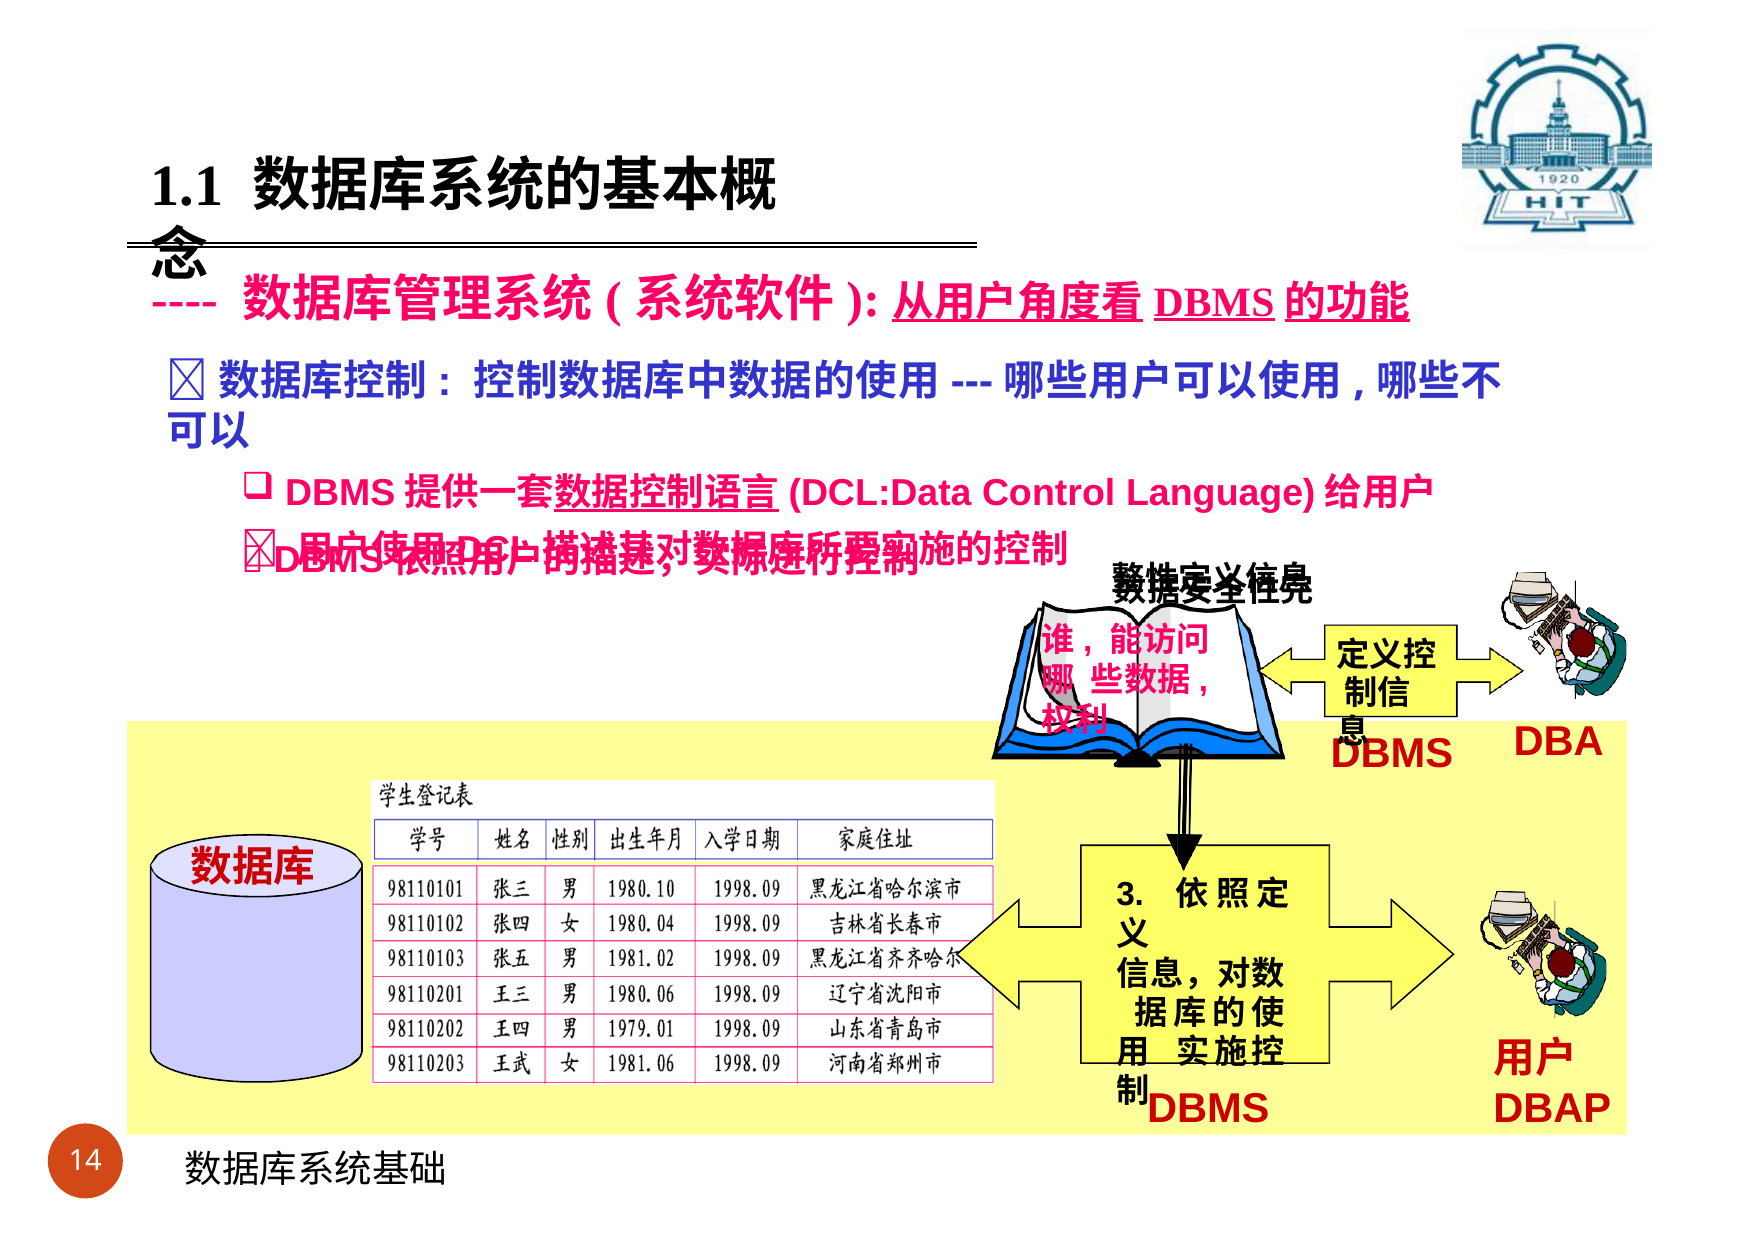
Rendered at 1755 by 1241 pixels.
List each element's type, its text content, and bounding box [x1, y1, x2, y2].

text_box [955, 871, 1114, 1064]
text_box [209, 836, 303, 840]
text_box [201, 890, 312, 895]
picture [1462, 29, 1652, 249]
text_box [319, 842, 361, 889]
text_box DBMS [1145, 1111, 1272, 1131]
text_box 数据库 [188, 840, 319, 890]
text_box [369, 779, 996, 1085]
text_box DBMS [1328, 725, 1456, 776]
text_box 3. 依照定义 信息，对数 据库的使用 实施控制 [1114, 872, 1291, 1111]
text_box [1291, 871, 1455, 1064]
text_box [127, 721, 1628, 1135]
text_box DBA [1511, 713, 1606, 764]
text_box [991, 572, 1627, 871]
text_box 谁, 能访问哪 些数据,权利 [1039, 617, 1231, 738]
text_box ---- 数据库管理系统(系统软件):从用户角度看DBMS的功能 数据库控制: 控制数据库中数据的使用---哪些用户可以使用,哪些不可以 DBMS提供一套数据控制语言(DCL:Data Control Language)给用户  用户使用DCL描述其对数据库所要实施的控制 数据安全性完 [149, 265, 1527, 609]
text_box [149, 833, 363, 1083]
text_box [152, 844, 188, 888]
text_box 用户 DBAP [1491, 1031, 1614, 1131]
text_box 整性定义信息 [1109, 556, 1316, 572]
text_box 定义控 制信息 [1334, 634, 1440, 750]
text_box [1480, 891, 1607, 1019]
text_box [152, 872, 361, 1081]
text_box [959, 871, 1451, 1062]
text_box 1.1 数据库系统的基本概念 [148, 147, 827, 288]
